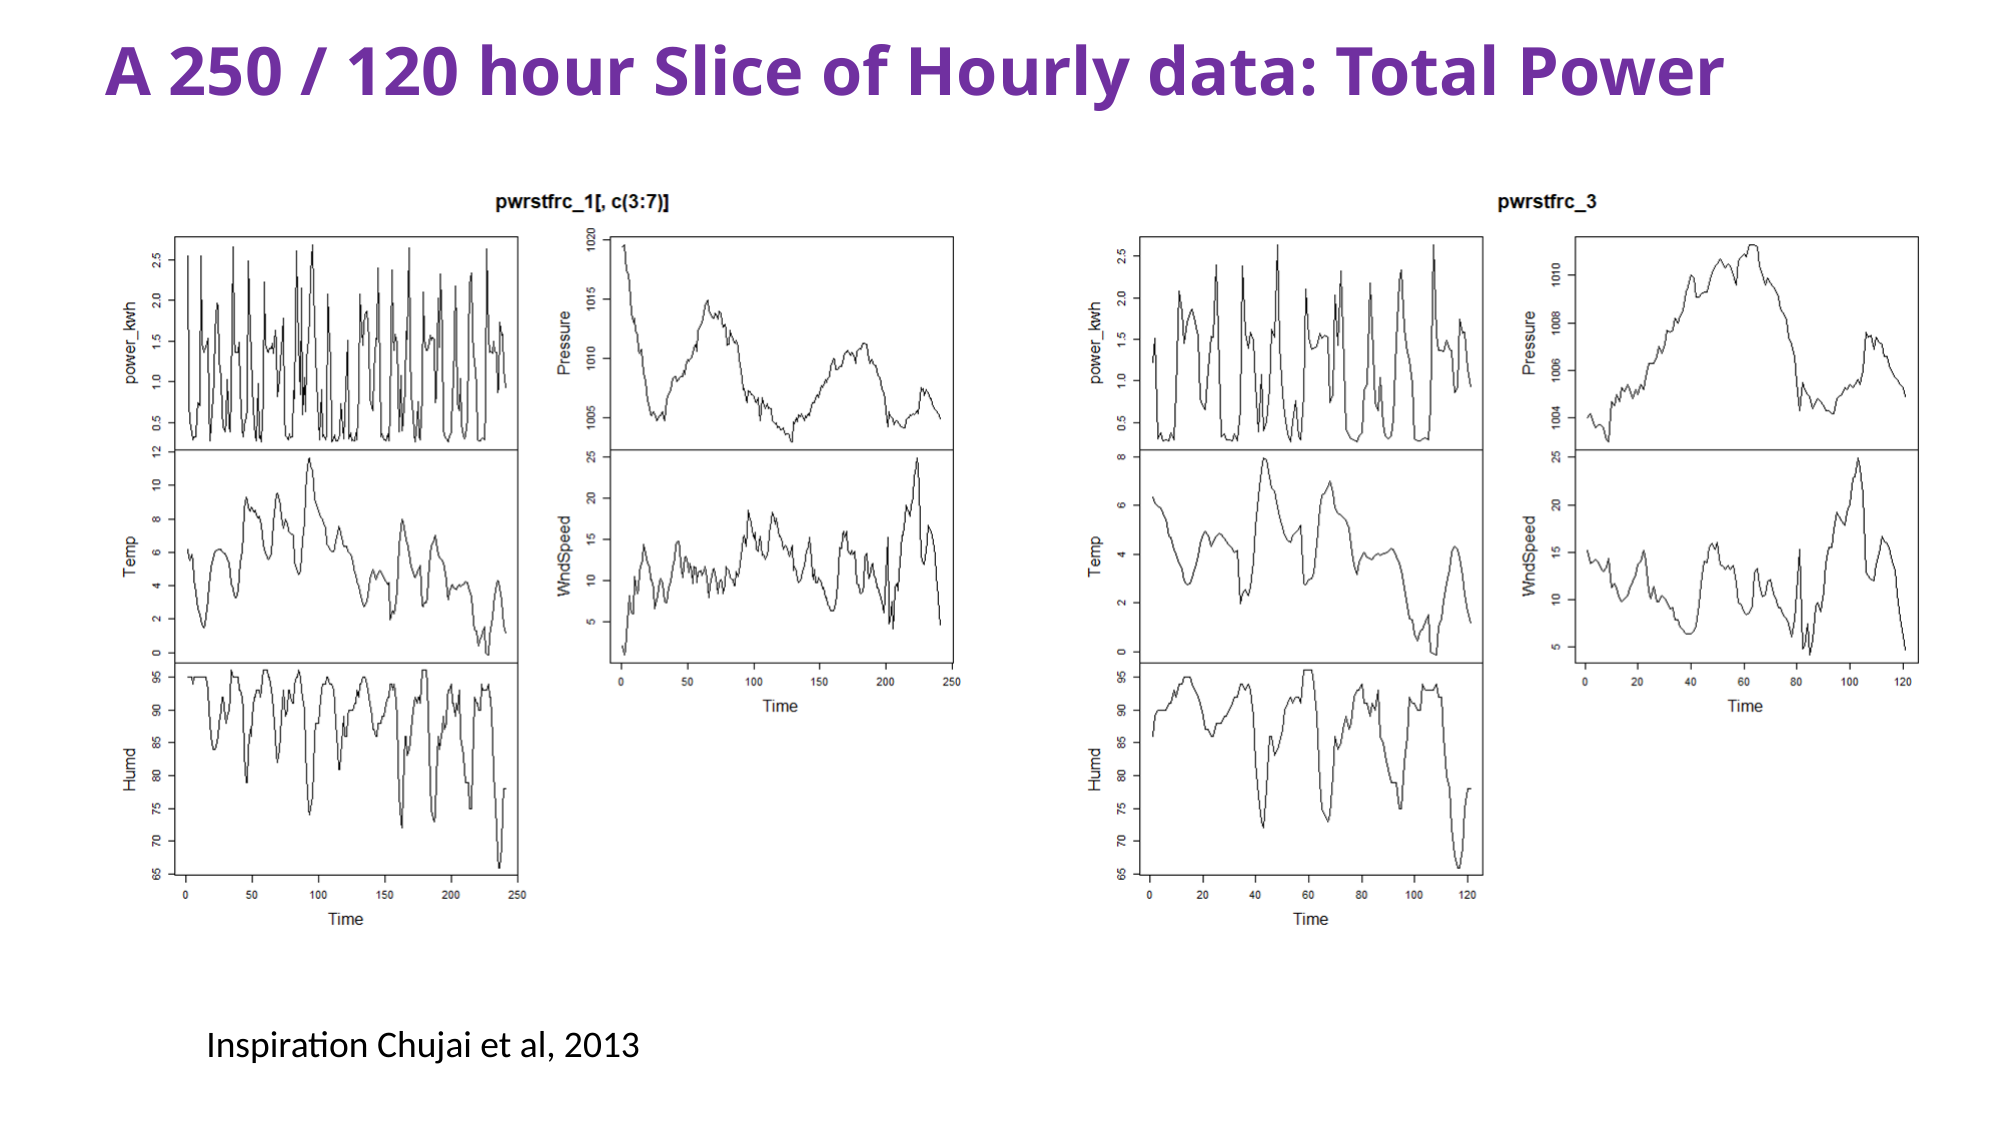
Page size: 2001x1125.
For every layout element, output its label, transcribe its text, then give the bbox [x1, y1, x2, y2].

text_box Inspiration Chujai et al, 2013 [191, 1012, 656, 1073]
picture [1075, 173, 1945, 952]
title A 250 / 120 hour Slice of Hourly data: Total Power [90, 29, 1816, 120]
picture [110, 173, 980, 952]
